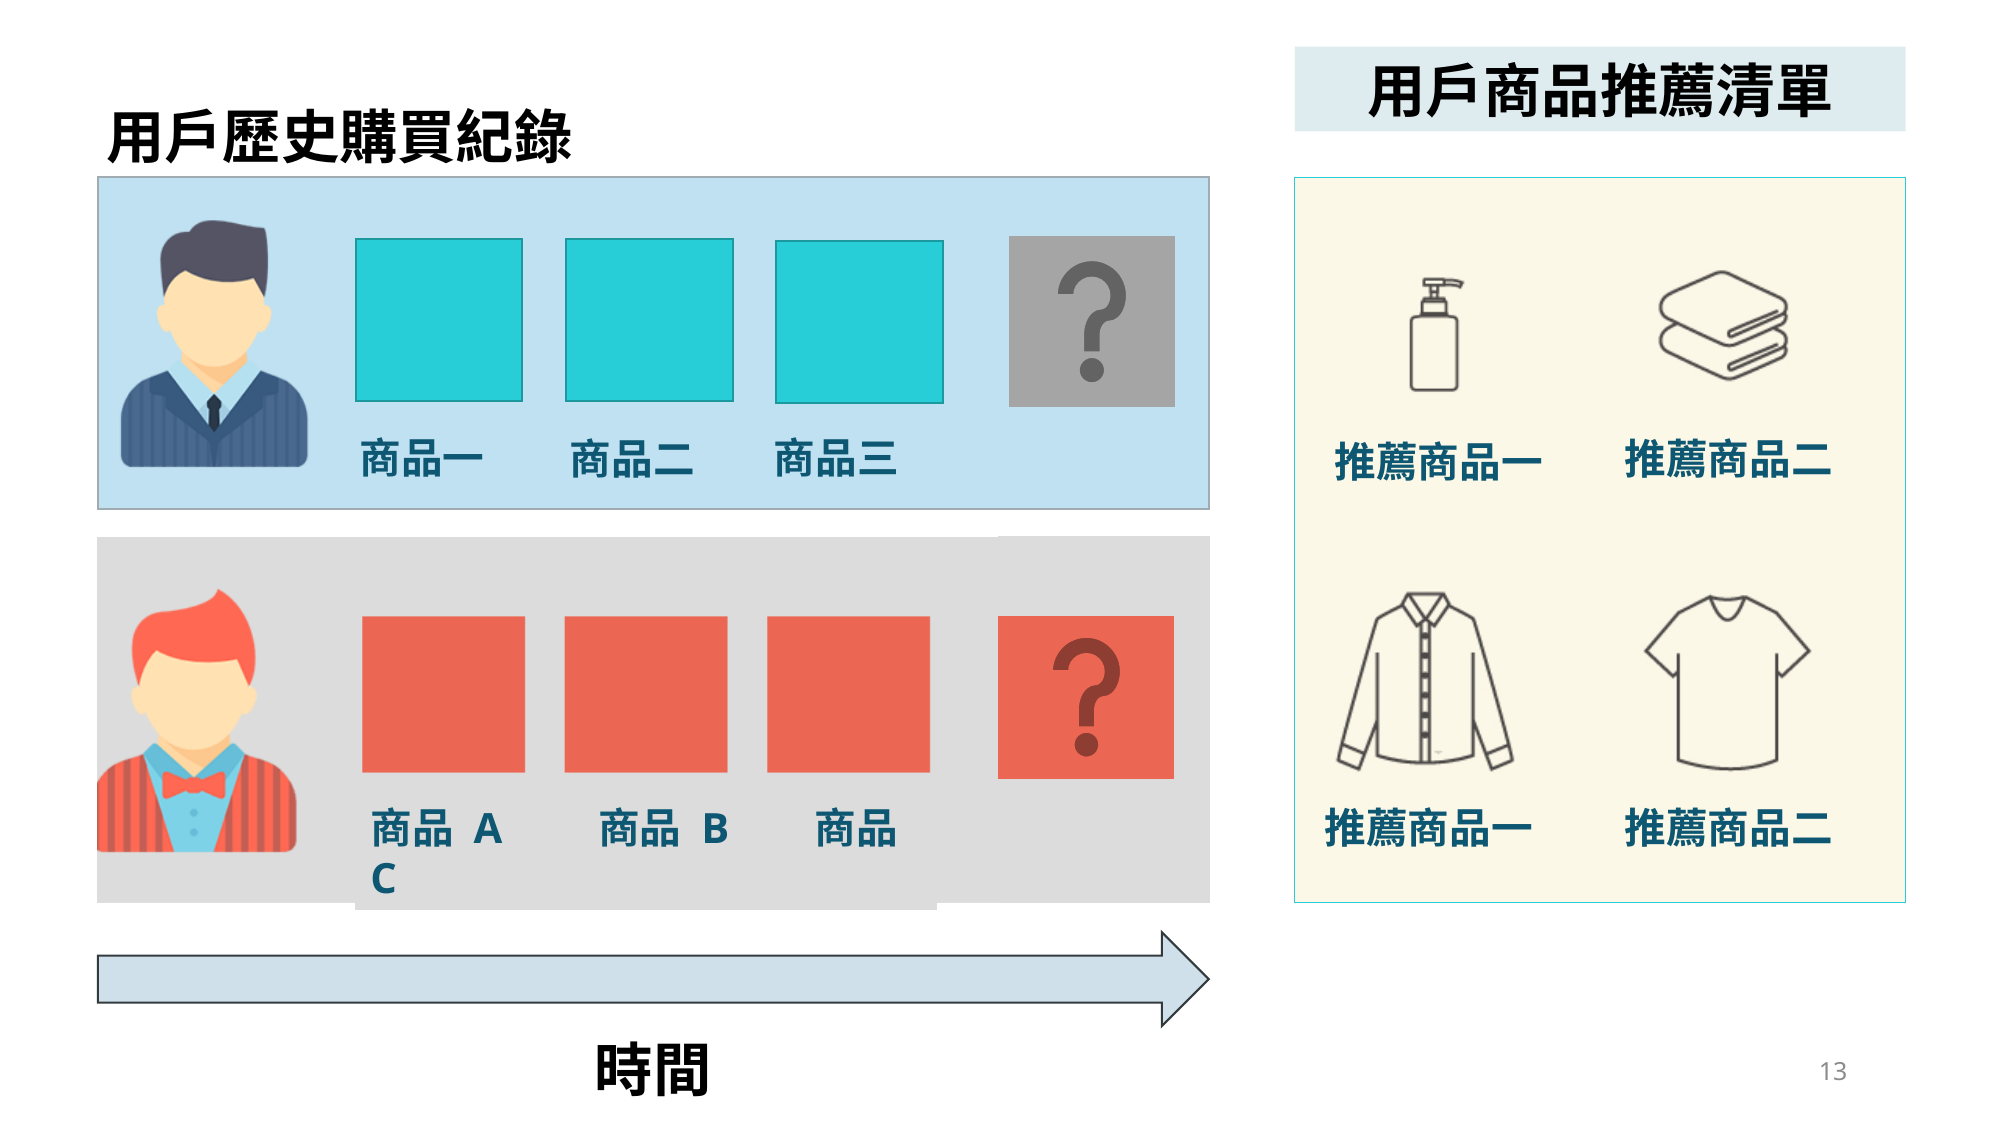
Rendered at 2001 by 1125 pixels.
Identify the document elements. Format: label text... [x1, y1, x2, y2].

text_box [565, 238, 734, 402]
picture [1327, 582, 1531, 805]
text_box 商品三 [736, 423, 937, 489]
picture [97, 537, 1000, 903]
picture [108, 214, 323, 480]
text_box [1009, 236, 1175, 407]
text_box [97, 176, 1210, 510]
text_box 推薦商品一 [1315, 428, 1563, 494]
text_box [1294, 177, 1906, 903]
text_box [775, 240, 944, 404]
text_box 用戶商品推薦清單 [1294, 46, 1906, 132]
slide_number 13 [1412, 1042, 1863, 1103]
text_box 推薦商品二 [1605, 794, 1853, 860]
picture [1632, 585, 1826, 795]
text_box [96, 929, 1211, 1026]
picture [1629, 246, 1835, 428]
text_box 商品 A 商品 B 商品 C [355, 903, 937, 910]
text_box 推薦商品一 [1305, 794, 1553, 860]
text_box [355, 238, 523, 402]
text_box 商品一 [321, 424, 523, 490]
text_box 用戶歷史購買紀錄 [91, 92, 937, 178]
text_box [1000, 616, 1174, 779]
text_box [998, 536, 1210, 903]
text_box 推薦商品二 [1605, 425, 1853, 490]
text_box 商品二 [531, 425, 733, 490]
text_box 時間 [97, 1026, 1209, 1111]
picture [1406, 275, 1472, 398]
